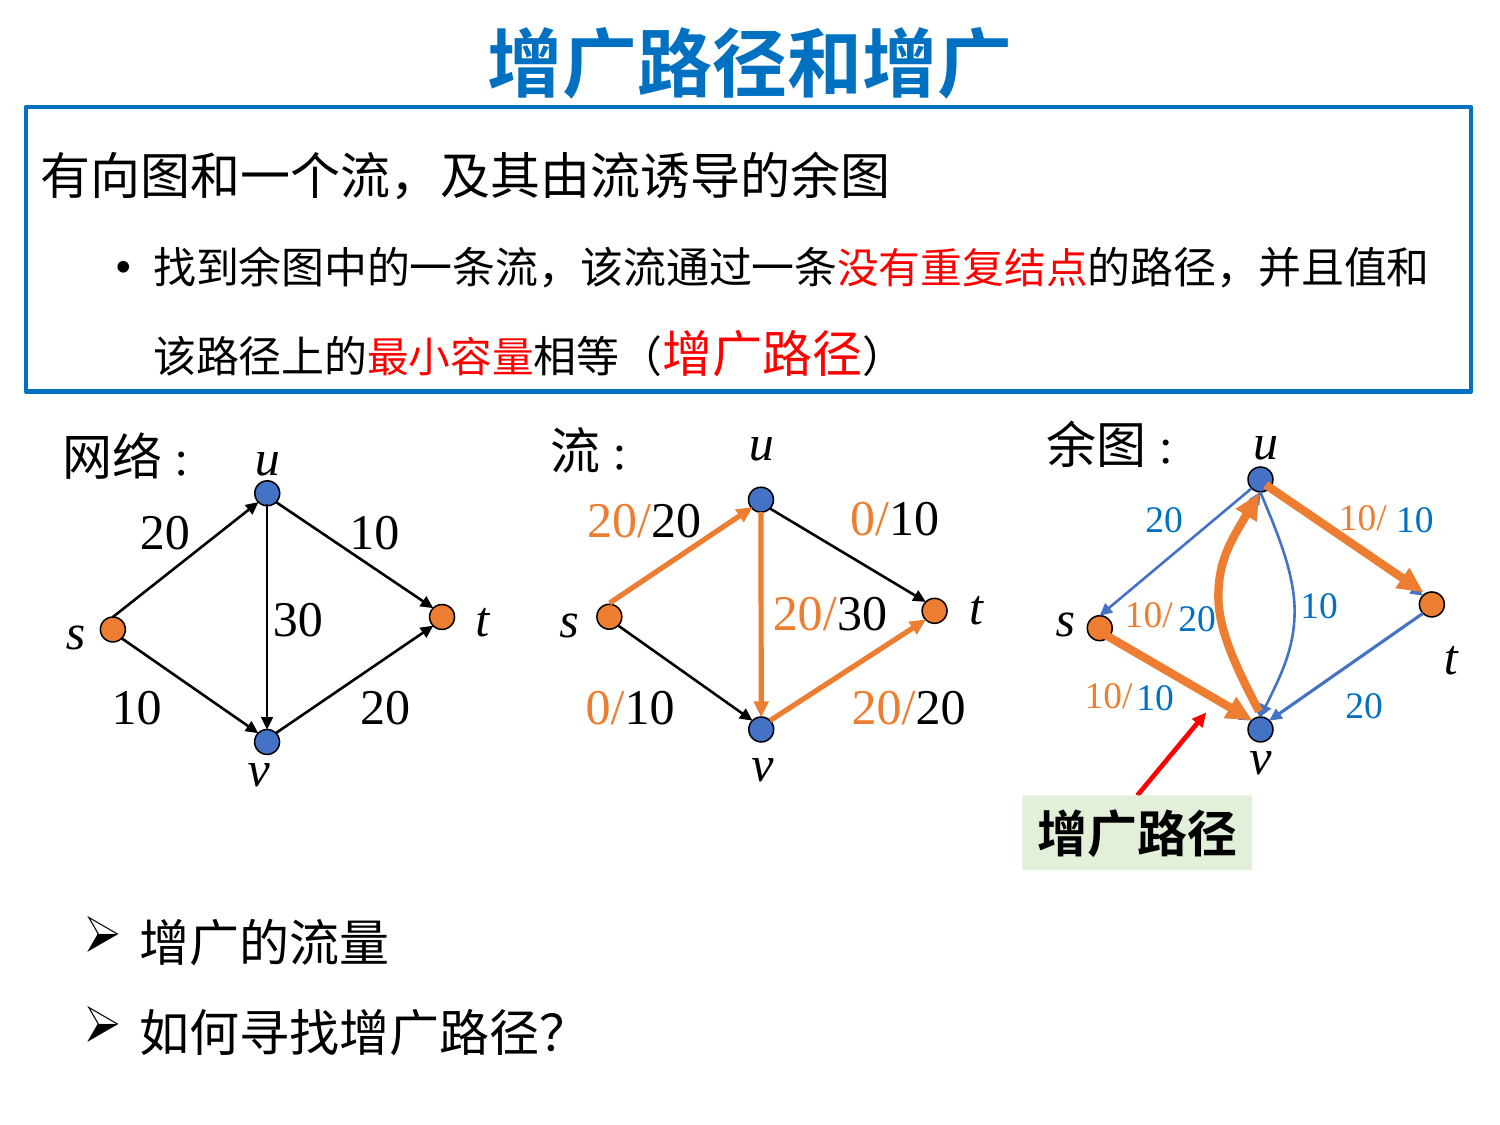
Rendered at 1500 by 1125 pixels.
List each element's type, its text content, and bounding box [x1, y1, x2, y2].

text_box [50, 401, 1474, 804]
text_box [1137, 712, 1207, 796]
text_box 增广路径 [1022, 804, 1253, 871]
title 增广路径和增广 [0, 0, 1500, 161]
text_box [1265, 484, 1423, 593]
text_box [1105, 635, 1252, 721]
